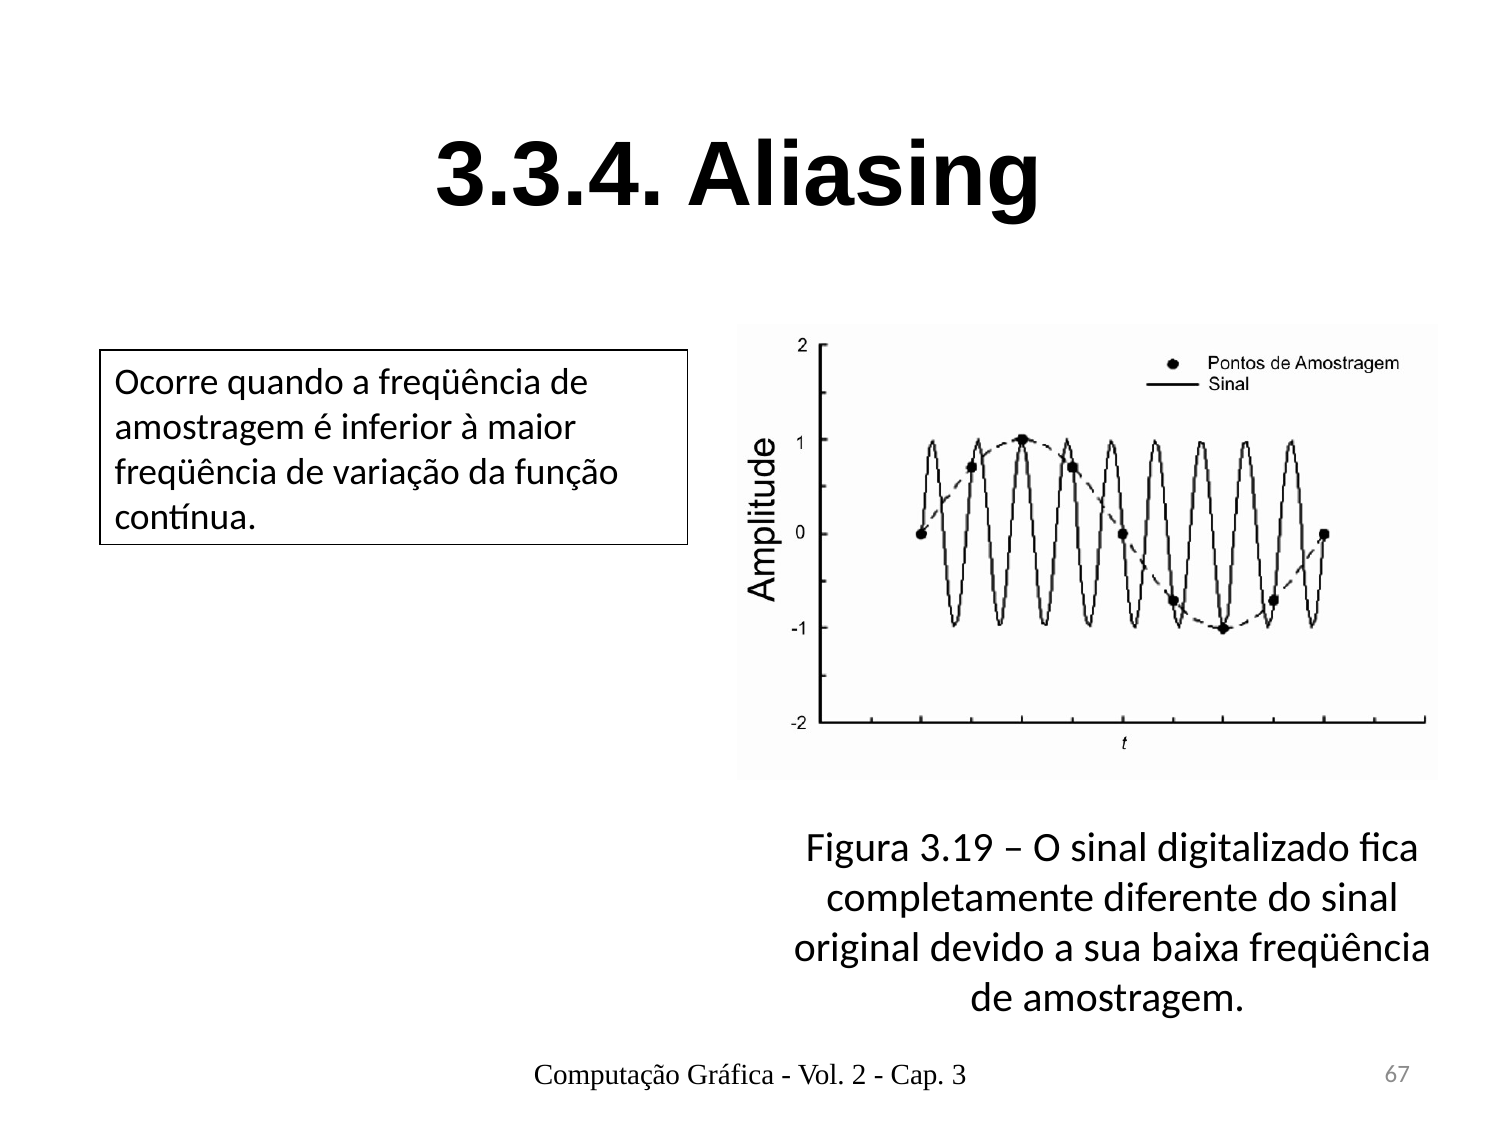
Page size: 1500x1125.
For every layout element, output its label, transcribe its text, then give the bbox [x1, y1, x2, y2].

footer Computação Gráfica - Vol. 2 - Cap. 3 [512, 1042, 988, 1103]
title 3.3.4. Aliasing [112, 75, 1388, 263]
text_box Figura 3.19 – O sinal digitalizado fica completamente diferente do sinal original devido a sua baixa freqüência de amostragem. [762, 812, 1463, 1028]
picture [737, 324, 1438, 780]
text_box Ocorre quando a freqüência de amostragem é inferior à maior freqüência de variação da função contínua. [99, 349, 688, 545]
slide_number 67 [1074, 1042, 1425, 1103]
